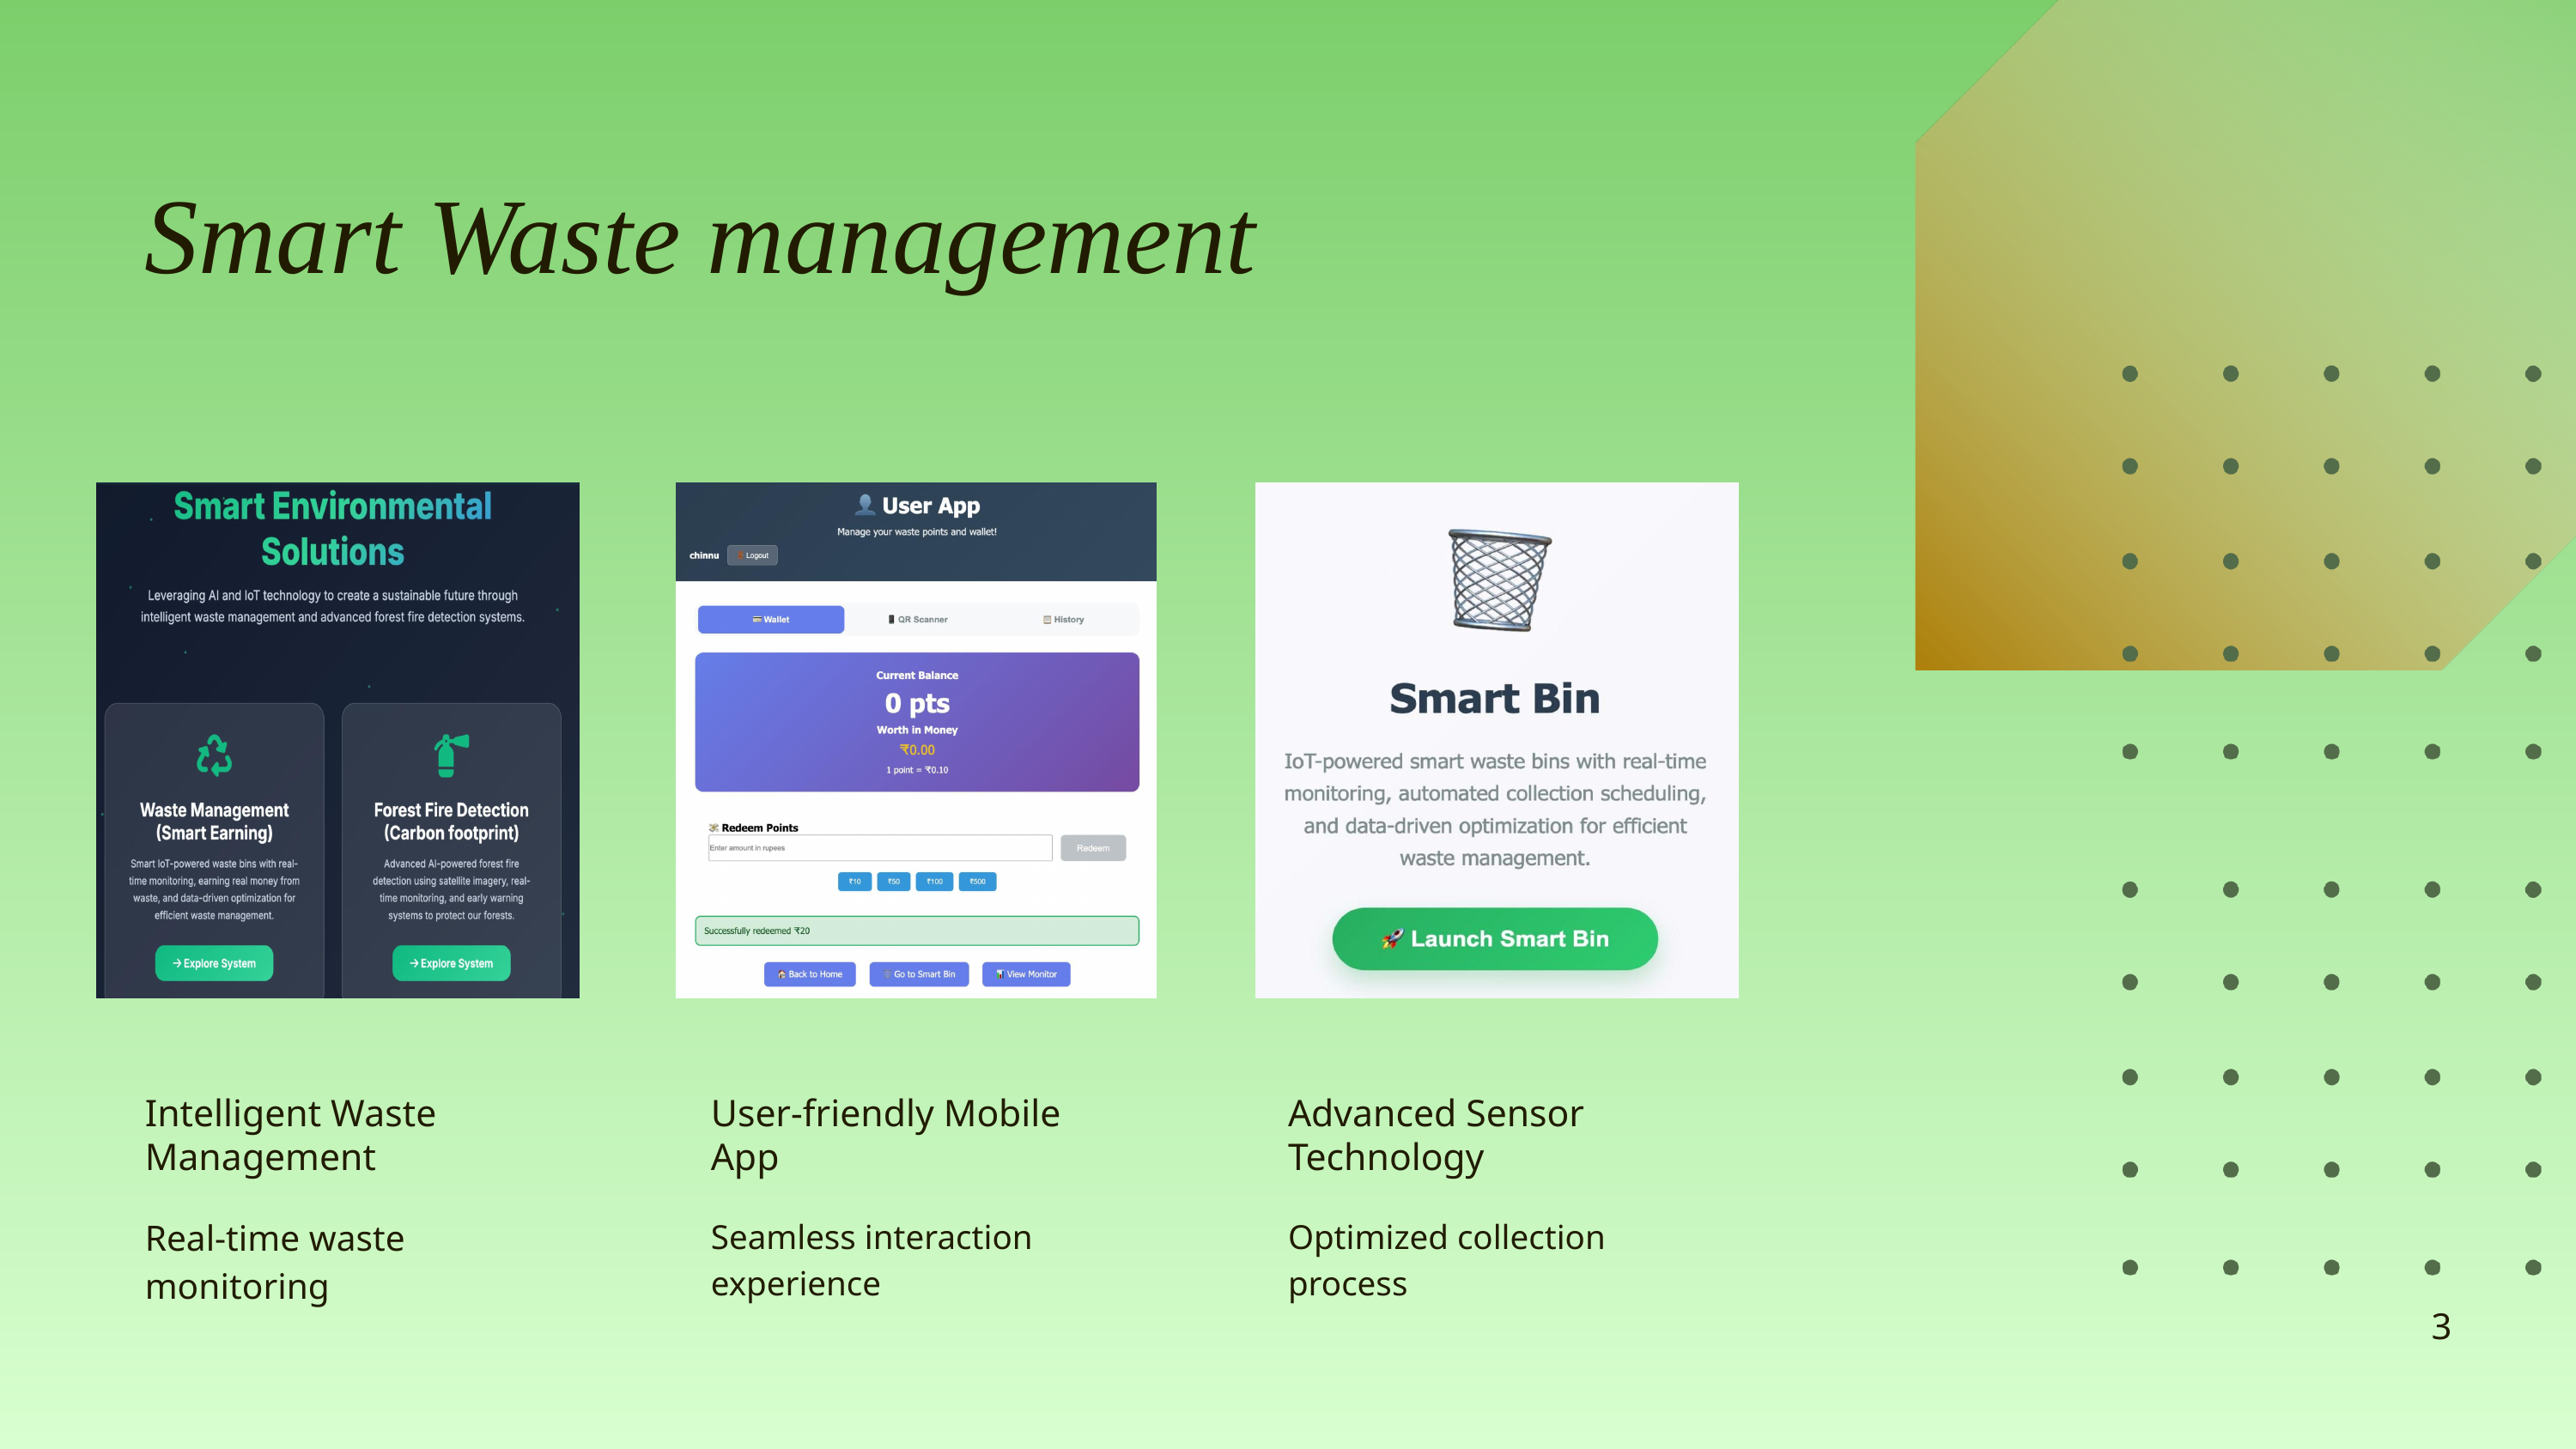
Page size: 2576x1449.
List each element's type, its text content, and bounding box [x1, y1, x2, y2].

picture [676, 482, 1157, 998]
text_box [144, 1089, 526, 1304]
text_box Smart Waste management [144, 142, 1728, 295]
text_box [2111, 875, 2548, 1281]
text_box 3 [2431, 1296, 2452, 1348]
picture [1255, 482, 1740, 998]
text_box [1915, 0, 2576, 670]
text_box [2111, 359, 2548, 765]
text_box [710, 1089, 1091, 1299]
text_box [1287, 1089, 1668, 1299]
picture [96, 482, 580, 998]
